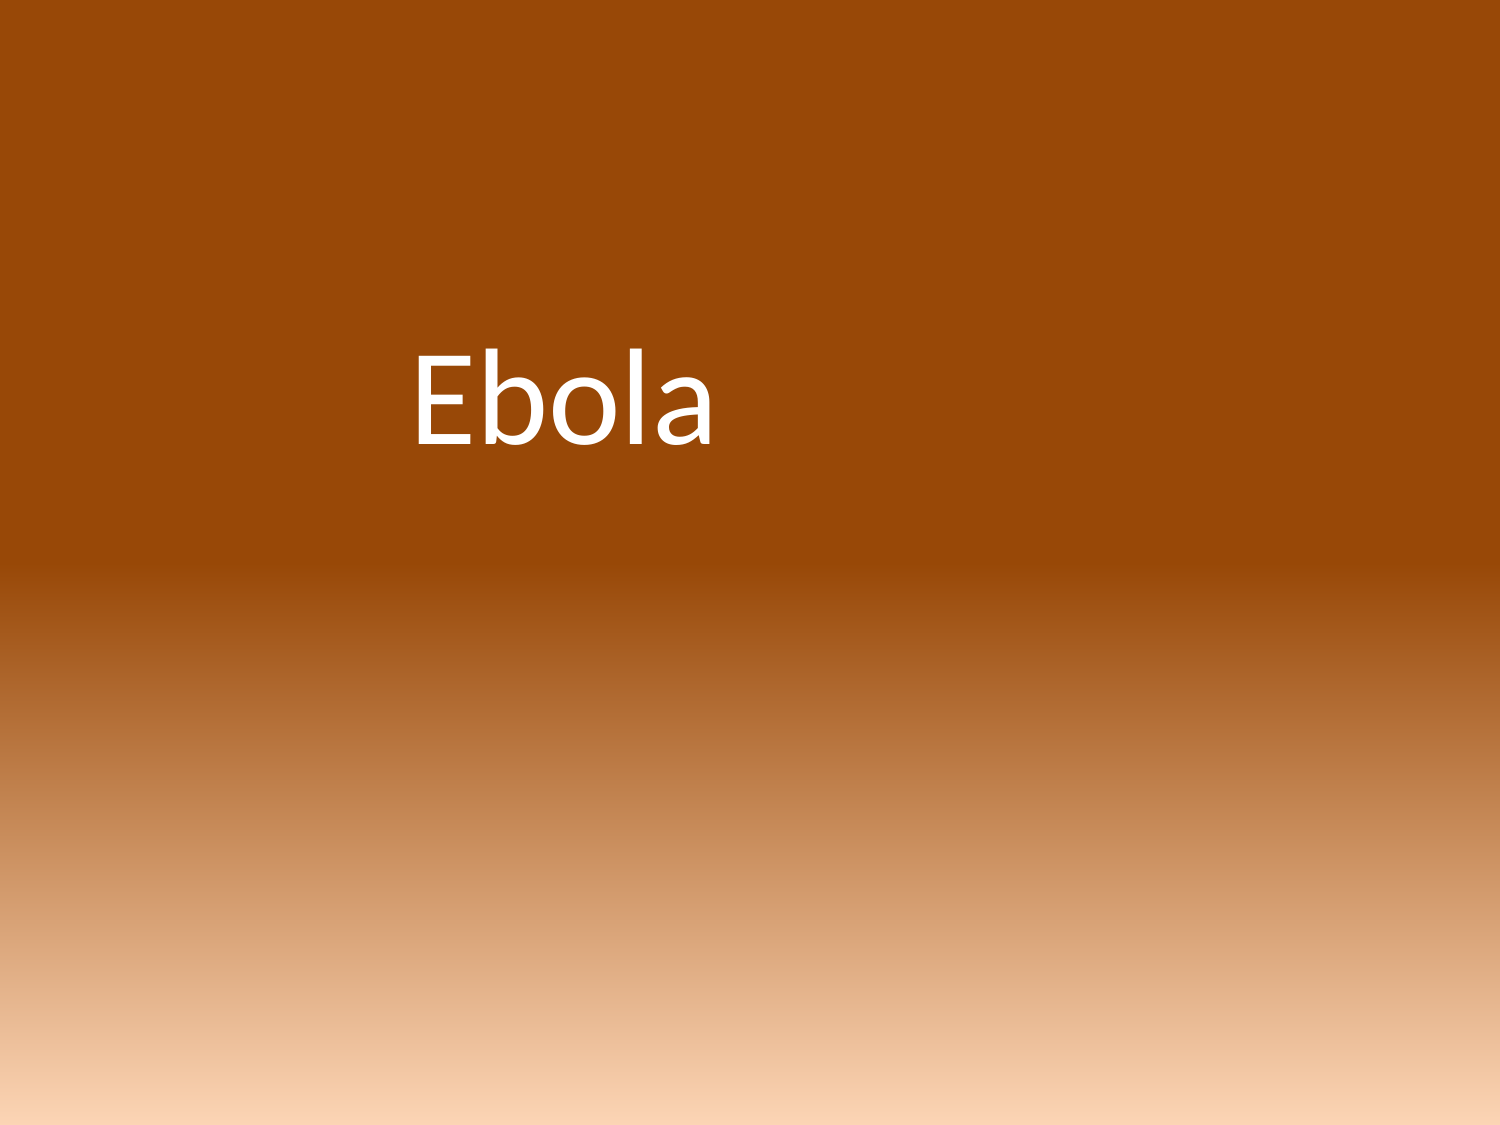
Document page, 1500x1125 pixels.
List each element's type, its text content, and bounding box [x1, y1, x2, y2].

text_box Ebola [394, 299, 734, 480]
